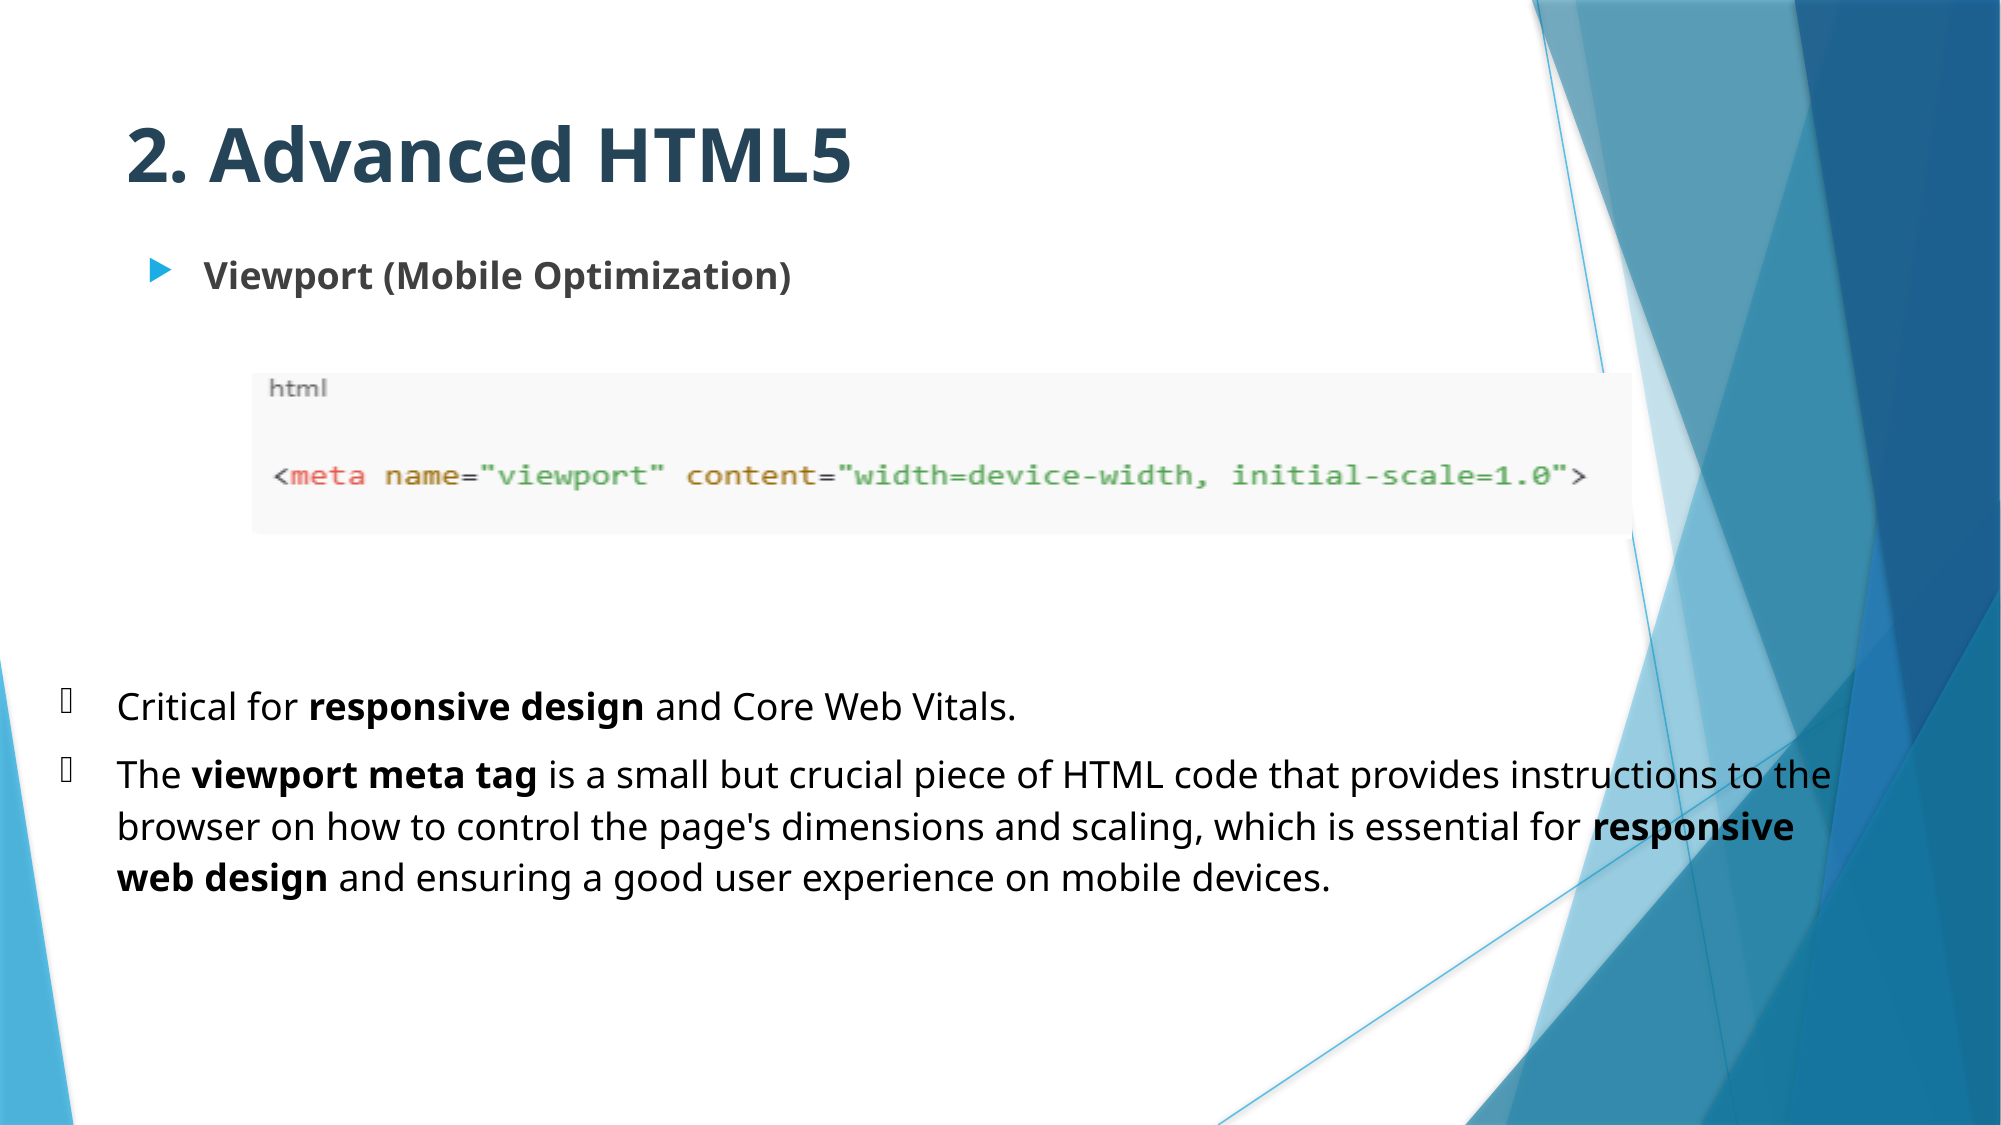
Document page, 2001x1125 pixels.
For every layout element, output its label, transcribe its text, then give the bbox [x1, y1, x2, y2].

list Viewport (Mobile Optimization) [132, 244, 1543, 668]
title 2. Advanced HTML5 [111, 99, 1522, 317]
text_box Critical for responsive design and Core Web Vitals. The viewport meta tag is a small but crucial piece of HTML code that provides instructions to the browser on how to control the page's dimensions and scaling, which is essential for responsive web design and ensuring a good user experience on mobile devices. [45, 668, 1868, 907]
picture [252, 373, 1632, 539]
